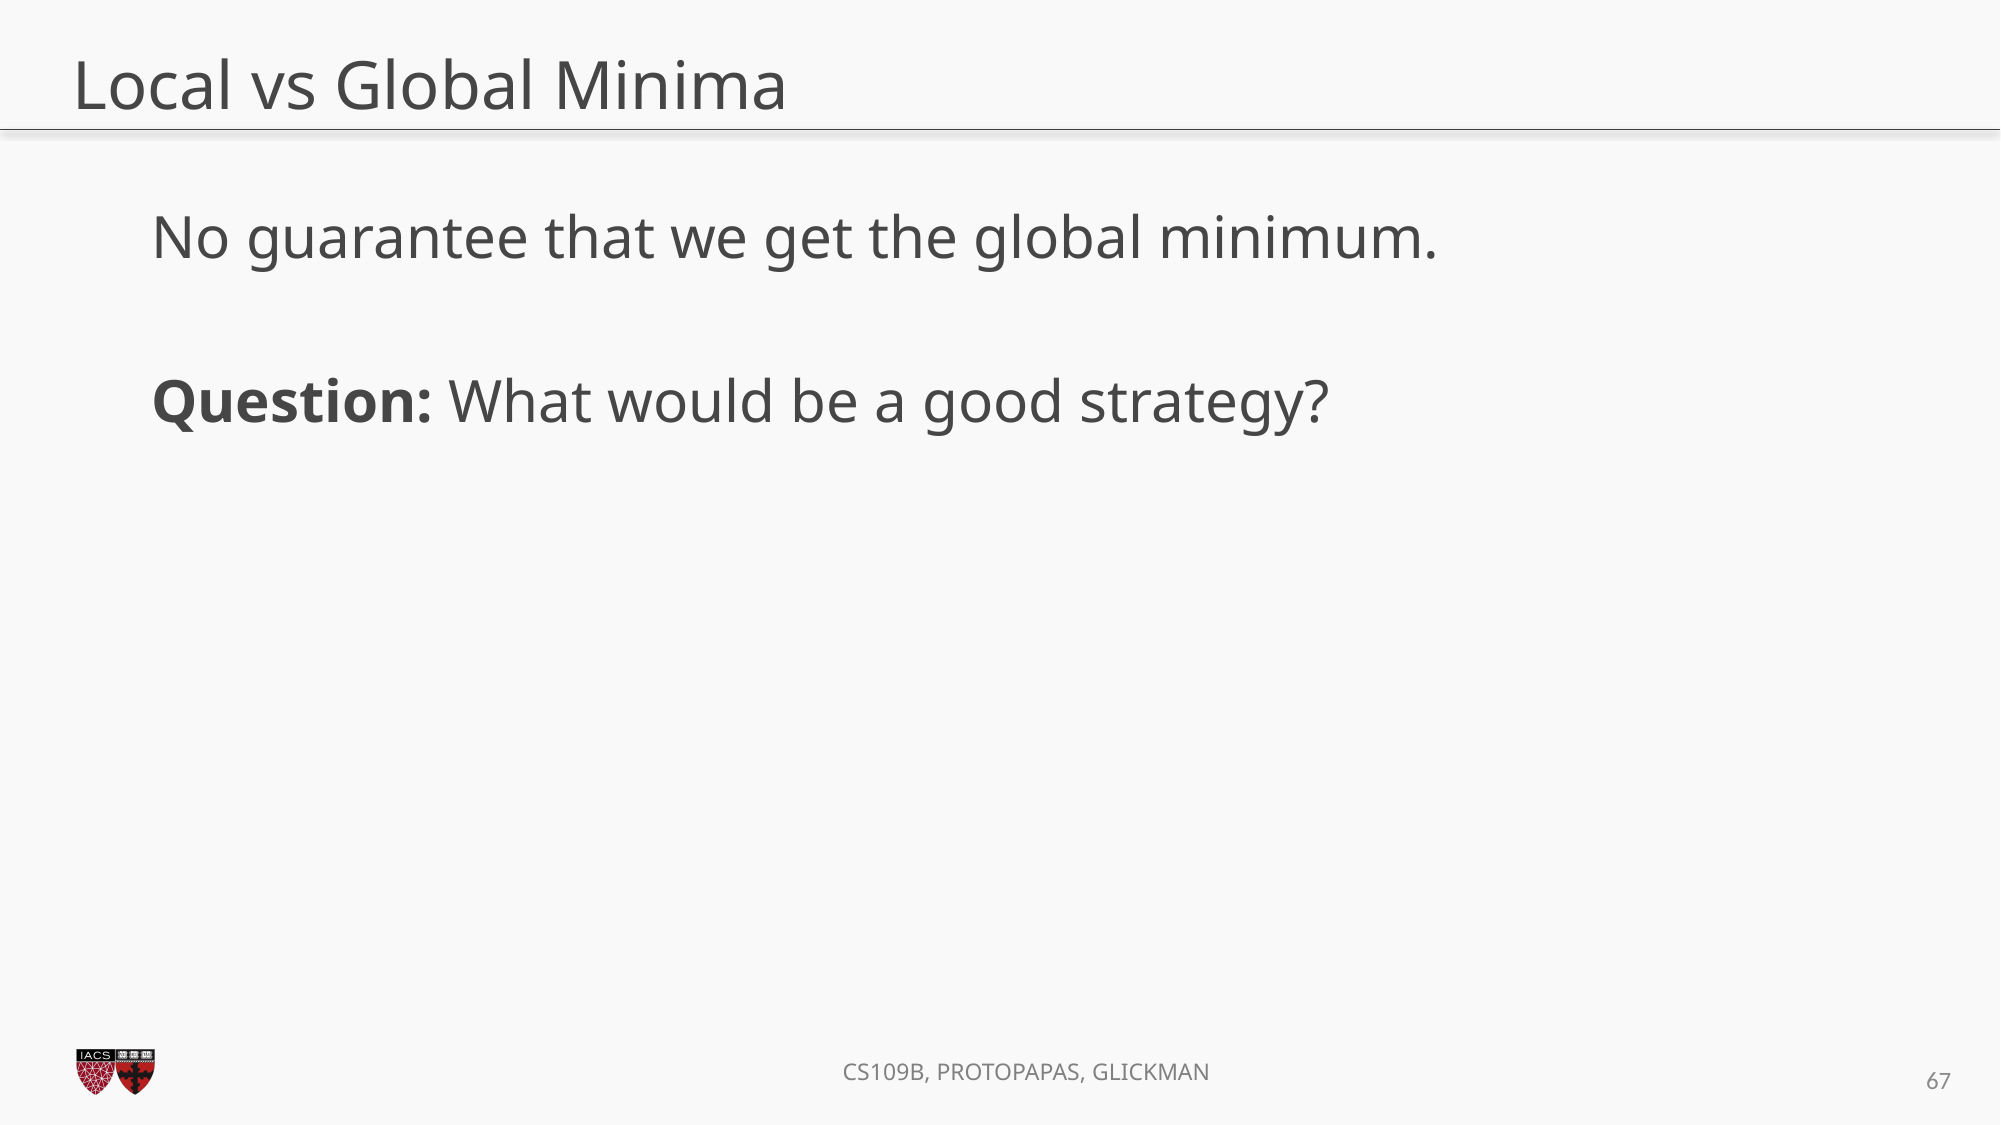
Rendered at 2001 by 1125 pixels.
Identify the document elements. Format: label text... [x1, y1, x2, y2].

slide_number 67 [1500, 1050, 1967, 1110]
picture [75, 1049, 155, 1095]
list No guarantee that we get the global minimum. Question: What would be a good strategy? [136, 193, 1831, 540]
title Local vs Global Minima [57, 35, 1943, 162]
